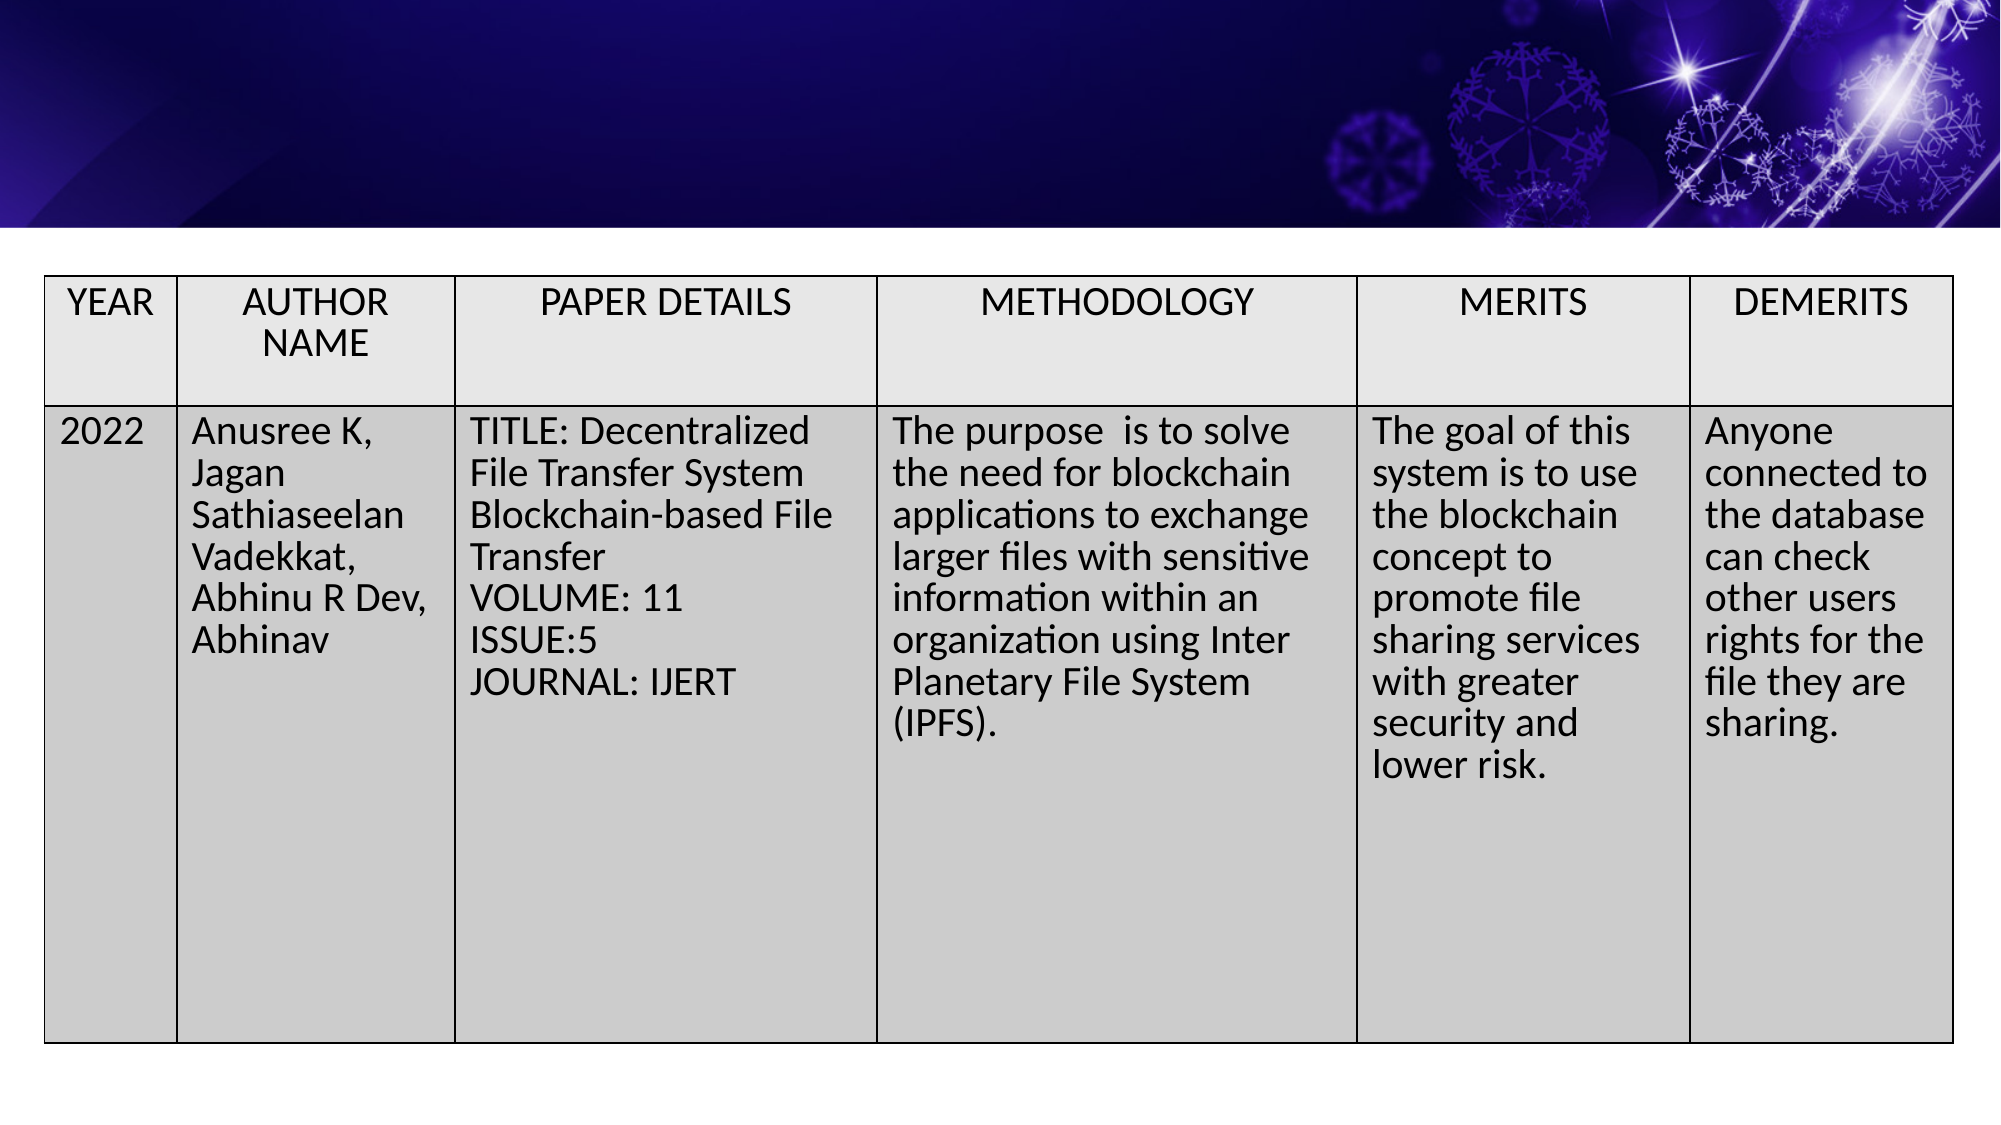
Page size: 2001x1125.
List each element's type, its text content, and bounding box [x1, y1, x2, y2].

table_header METHODOLOGY [878, 277, 1356, 405]
table_header PAPER DETAILS [456, 277, 876, 405]
table_header DEMERITS [1691, 277, 1952, 405]
table_cell The goal of this system is to use the blockchain concept to promote file sharing services with greater security and lower risk. [1358, 407, 1689, 1042]
table_header AUTHOR NAME [178, 277, 454, 405]
table_header YEAR [45, 277, 176, 405]
table_cell Anusree K, Jagan Sathiaseelan Vadekkat, Abhinu R Dev, Abhinav [178, 407, 454, 1042]
table_cell Anyone connected to the database can check other users rights for the file they are sharing. [1691, 407, 1952, 1042]
table_cell TITLE: Decentralized File Transfer System Blockchain-based File Transfer VOLUME: 11 ISSUE:5 JOURNAL: IJERT [456, 407, 876, 1042]
table_cell The purpose is to solve the need for blockchain applications to exchange larger files with sensitive information within an organization using Inter Planetary File System (IPFS). [878, 407, 1356, 1042]
picture [0, 0, 2001, 1125]
table_header MERITS [1358, 277, 1689, 405]
table_cell 2022 [45, 407, 176, 1042]
